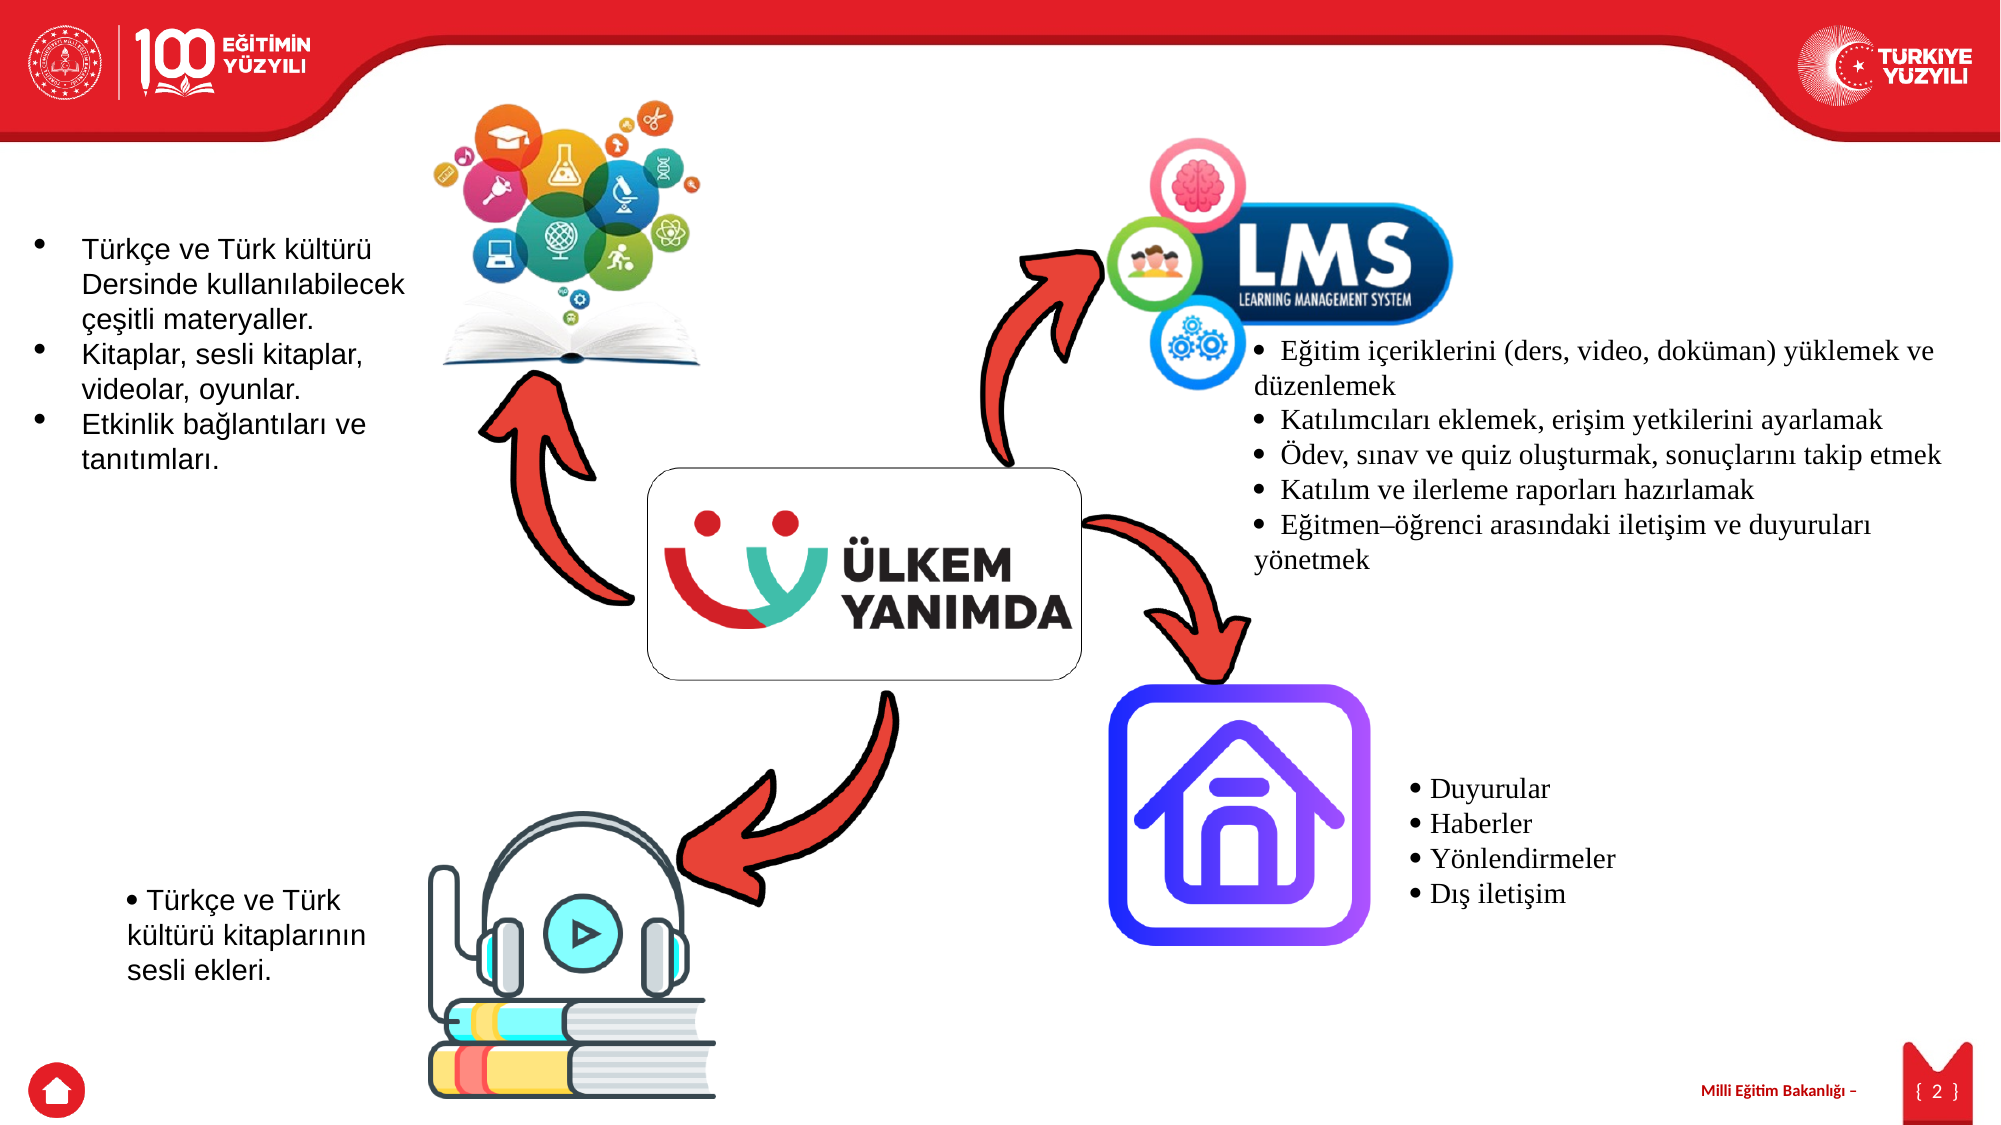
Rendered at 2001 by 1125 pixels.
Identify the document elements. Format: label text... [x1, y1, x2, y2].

text_box · Duyurular · Haberler · Yönlendirmeler · Dış iletişim [1517, 762, 1957, 917]
text_box · Türkçe ve Türk kültürü kitaplarının sesli ekleri. [112, 874, 387, 994]
text_box · Eğitim içeriklerini (ders, video, doküman) yüklemek ve düzenlemek · Katılımcıları eklemek, erişim yetkilerini ayarlamak · Ödev, sınav ve quiz oluşturmak, sonuçlarını takip etmek · Katılım ve ilerleme raporları hazırlamak · Eğitmen–öğrenci arasındaki iletişim ve duyuruları yönetmek [1517, 323, 2000, 623]
picture [0, 0, 2001, 1125]
text_box Türkçe ve Türk kültürü Dersinde kullanılabilecek çeşitli materyaller. Kitaplar, sesli kitaplar, videolar, oyunlar. Etkinlik bağlantıları ve tanıtımları. [20, 223, 387, 483]
